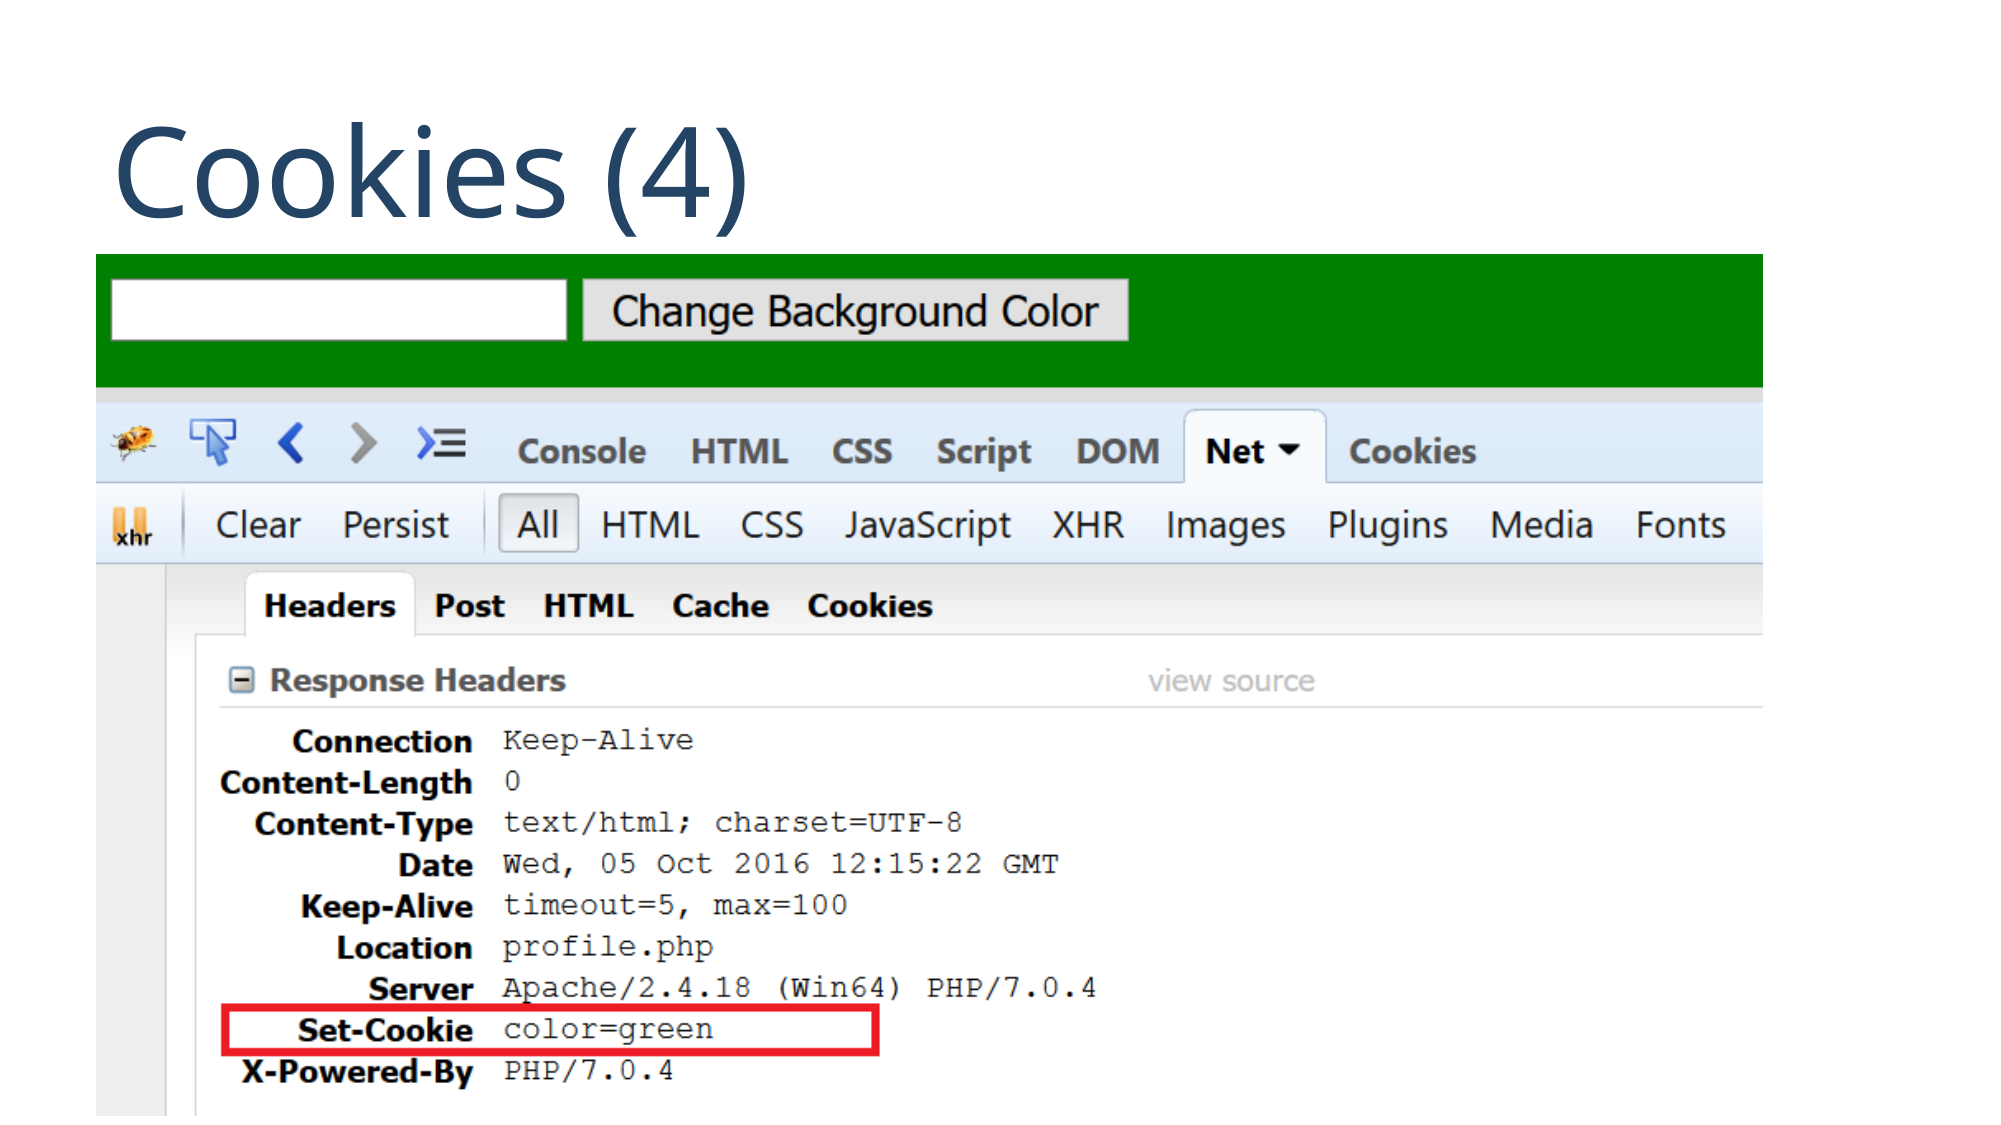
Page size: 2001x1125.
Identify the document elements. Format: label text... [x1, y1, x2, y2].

title Cookies (4) [96, 99, 1998, 255]
picture [96, 254, 1763, 1116]
